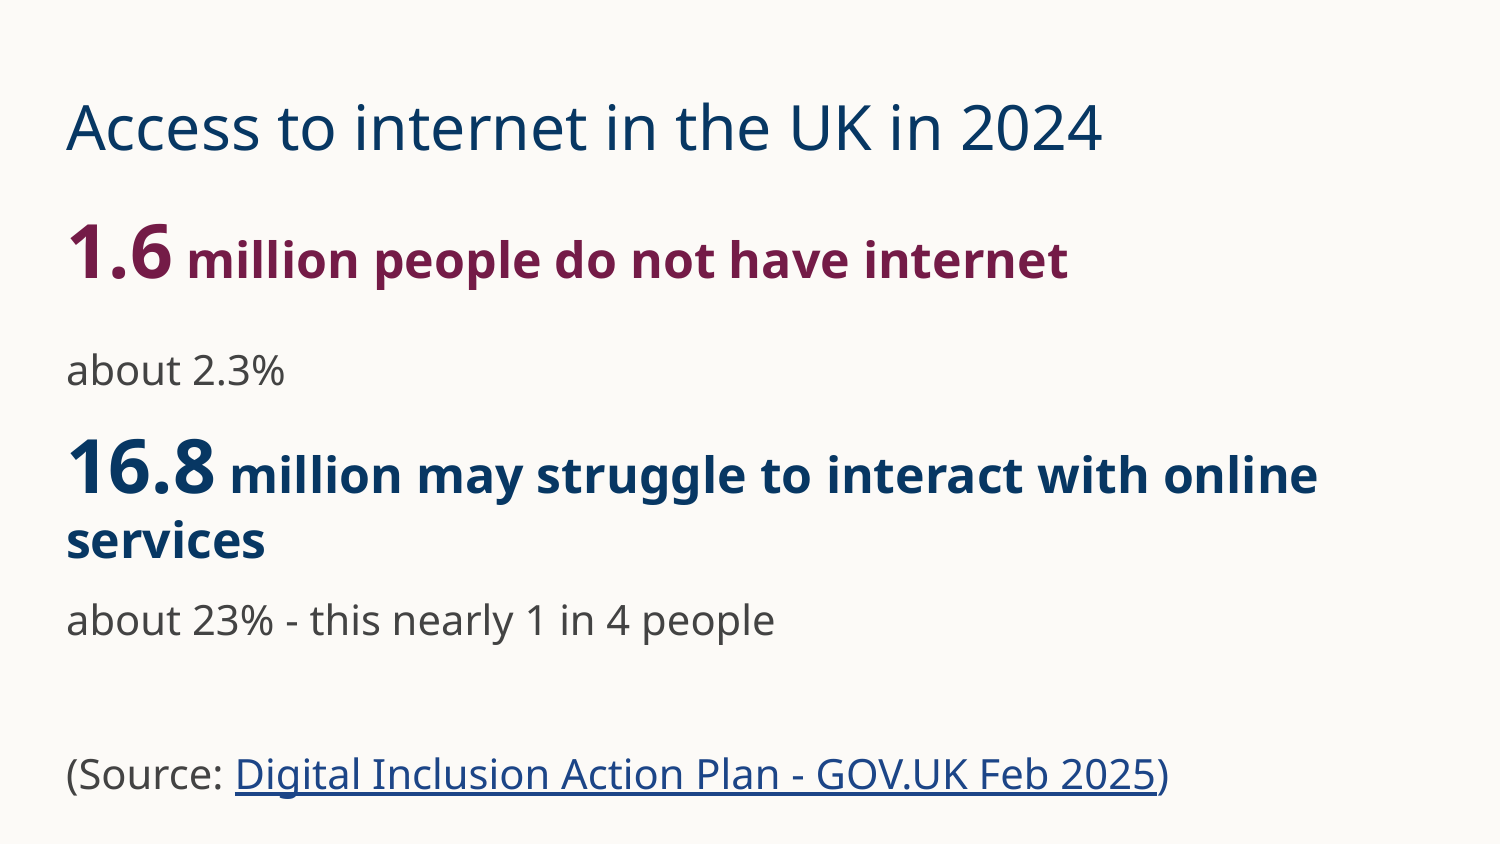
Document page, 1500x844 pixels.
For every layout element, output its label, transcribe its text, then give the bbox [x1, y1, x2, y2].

list 1.6 million people do not have internet about 2.3% 16.8 million may struggle to interact with online services about 23% - this nearly 1 in 4 people (Source: Digital Inclusion Action Plan - GOV.UK Feb 2025) [51, 189, 1449, 750]
title Access to internet in the UK in 2024 [51, 72, 1449, 167]
